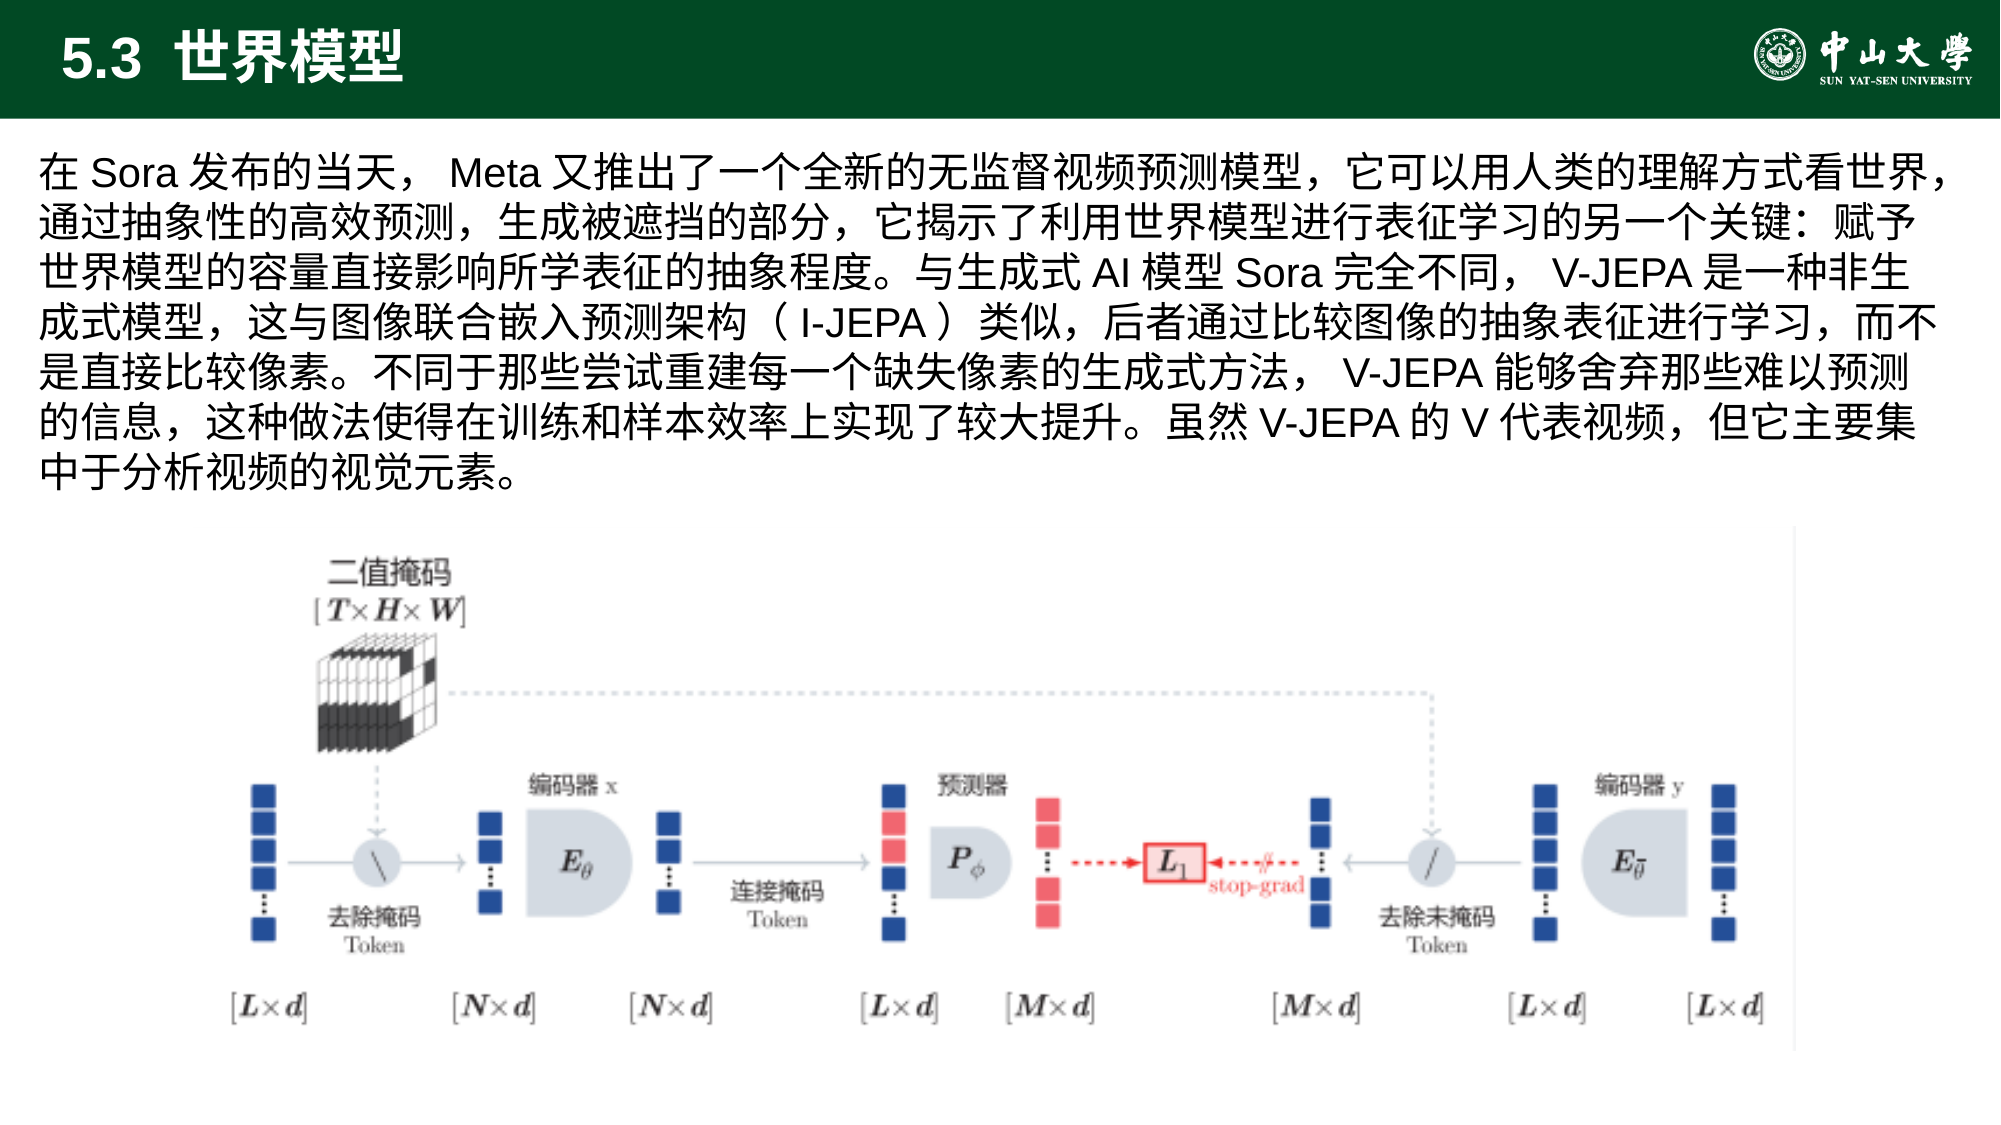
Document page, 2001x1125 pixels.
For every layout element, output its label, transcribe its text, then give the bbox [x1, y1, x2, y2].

text_box 在Sora发布的当天，Meta又推出了一个全新的无监督视频预测模型，它可以用人类的理解方式看世界，通过抽象性的高效预测，生成被遮挡的部分，它揭示了利用世界模型进行表征学习的另一个关键：赋予世界模型的容量直接影响所学表征的抽象程度。与生成式AI模型Sora完全不同，V-JEPA是一种非生成式模型，这与图像联合嵌入预测架构（I-JEPA）类似，后者通过比较图像的抽象表征进行学习，而不是直接比较像素。不同于那些尝试重建每一个缺失像素的生成式方法，V-JEPA能够舍弃那些难以预测的信息，这种做法使得在训练和样本效率上实现了较大提升。虽然V-JEPA的V代表视频，但它主要集中于分析视频的视觉元素。 [23, 138, 1966, 504]
picture [1740, 11, 2000, 107]
title 5.3 世界模型 [46, 0, 1723, 119]
picture [193, 526, 1796, 1051]
